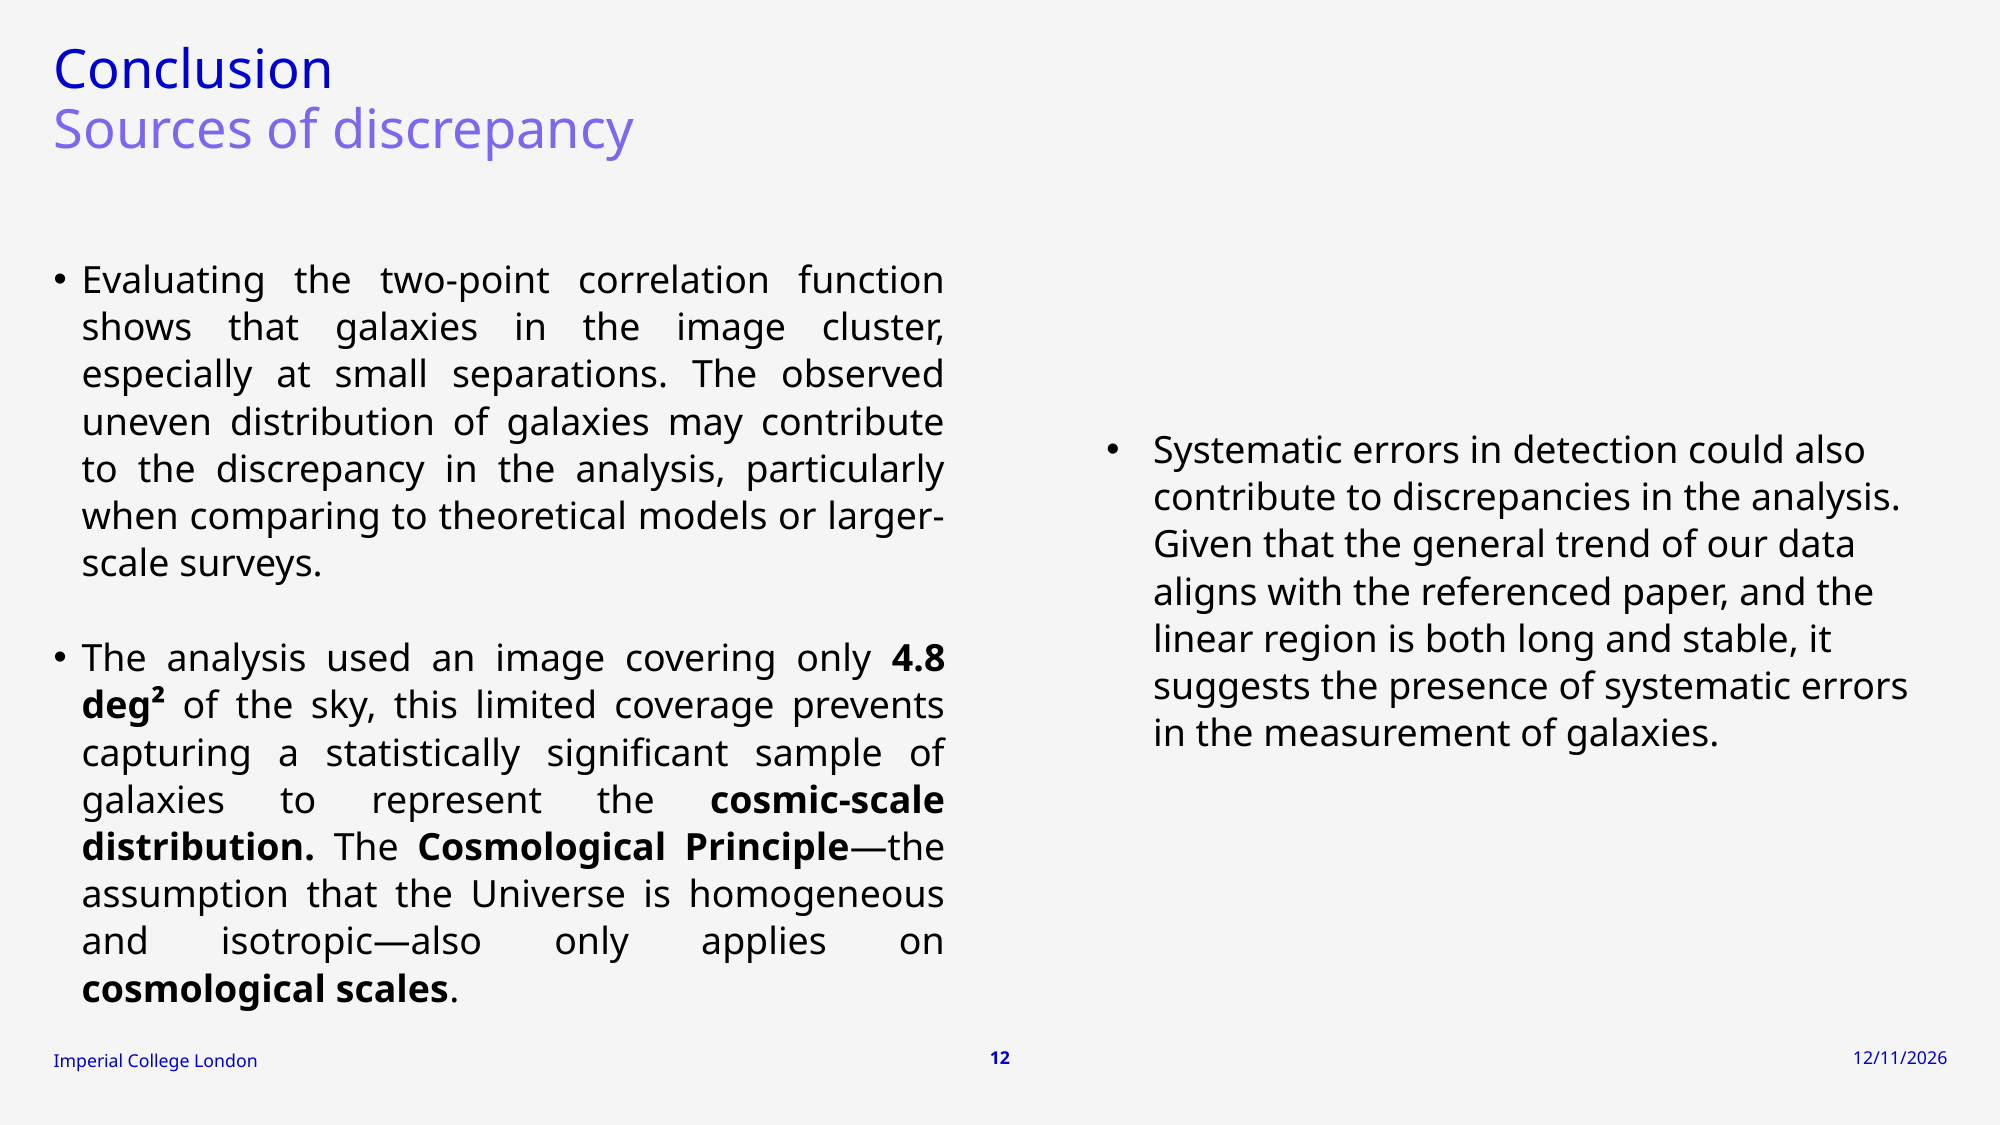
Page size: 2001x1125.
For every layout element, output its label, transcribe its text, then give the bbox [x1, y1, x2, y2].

slide_number 12 [973, 1048, 1027, 1072]
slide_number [1745, 1048, 1948, 1072]
text_box Systematic errors in detection could also contribute to discrepancies in the analysis. Given that the general trend of our data aligns with the referenced paper, and the linear region is both long and stable, it suggests the presence of systematic errors in the measurement of galaxies. [1106, 378, 1920, 833]
title Conclusion [53, 41, 1947, 101]
subtitle Sources of discrepancy [53, 101, 1947, 163]
list Evaluating the two-point correlation function shows that galaxies in the image cluster, especially at small separations. The observed uneven distribution of galaxies may contribute to the discrepancy in the analysis, particularly when comparing to theoretical models or larger-scale surveys. The analysis used an image covering only 4.8 deg² of the sky, this limited coverage prevents capturing a statistically significant sample of galaxies to represent the cosmic-scale distribution. The Cosmological Principle—the assumption that the Universe is homogeneous and isotropic—also only applies on cosmological scales. [53, 228, 946, 1028]
